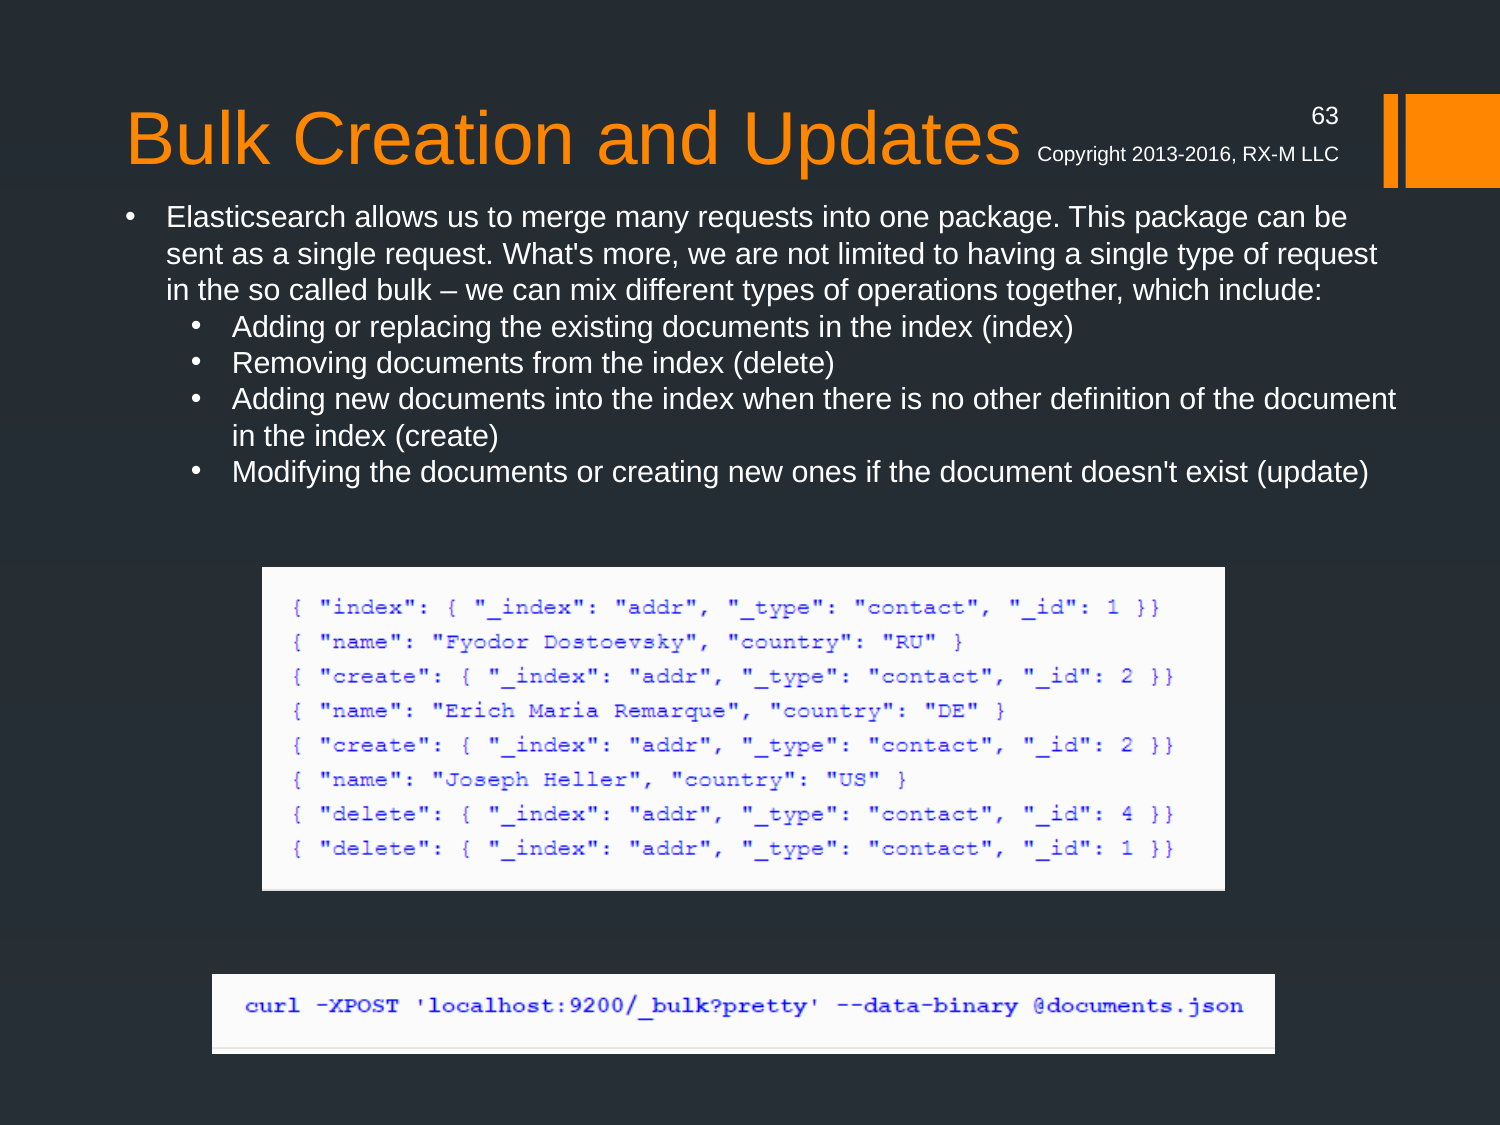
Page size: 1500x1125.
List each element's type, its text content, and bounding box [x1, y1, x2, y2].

picture [211, 974, 1276, 1054]
picture [261, 567, 1226, 892]
text_box Elasticsearch allows us to merge many requests into one package. This package can be sent as a single request. What's more, we are not limited to having a single type of request in the so called bulk – we can mix different types of operations together, which include: Adding or replacing the existing documents in the index (index) Removing documents from the index (delete) Adding new documents into the index when there is no other definition of the document in the index (create) Modifying the documents or creating new ones if the document doesn't exist (update) [110, 190, 1425, 563]
title Bulk Creation and Updates [110, 82, 1311, 188]
footer Copyright 2013-2016, RX-M LLC [985, 140, 1355, 190]
slide_number 63 [1199, 90, 1355, 140]
